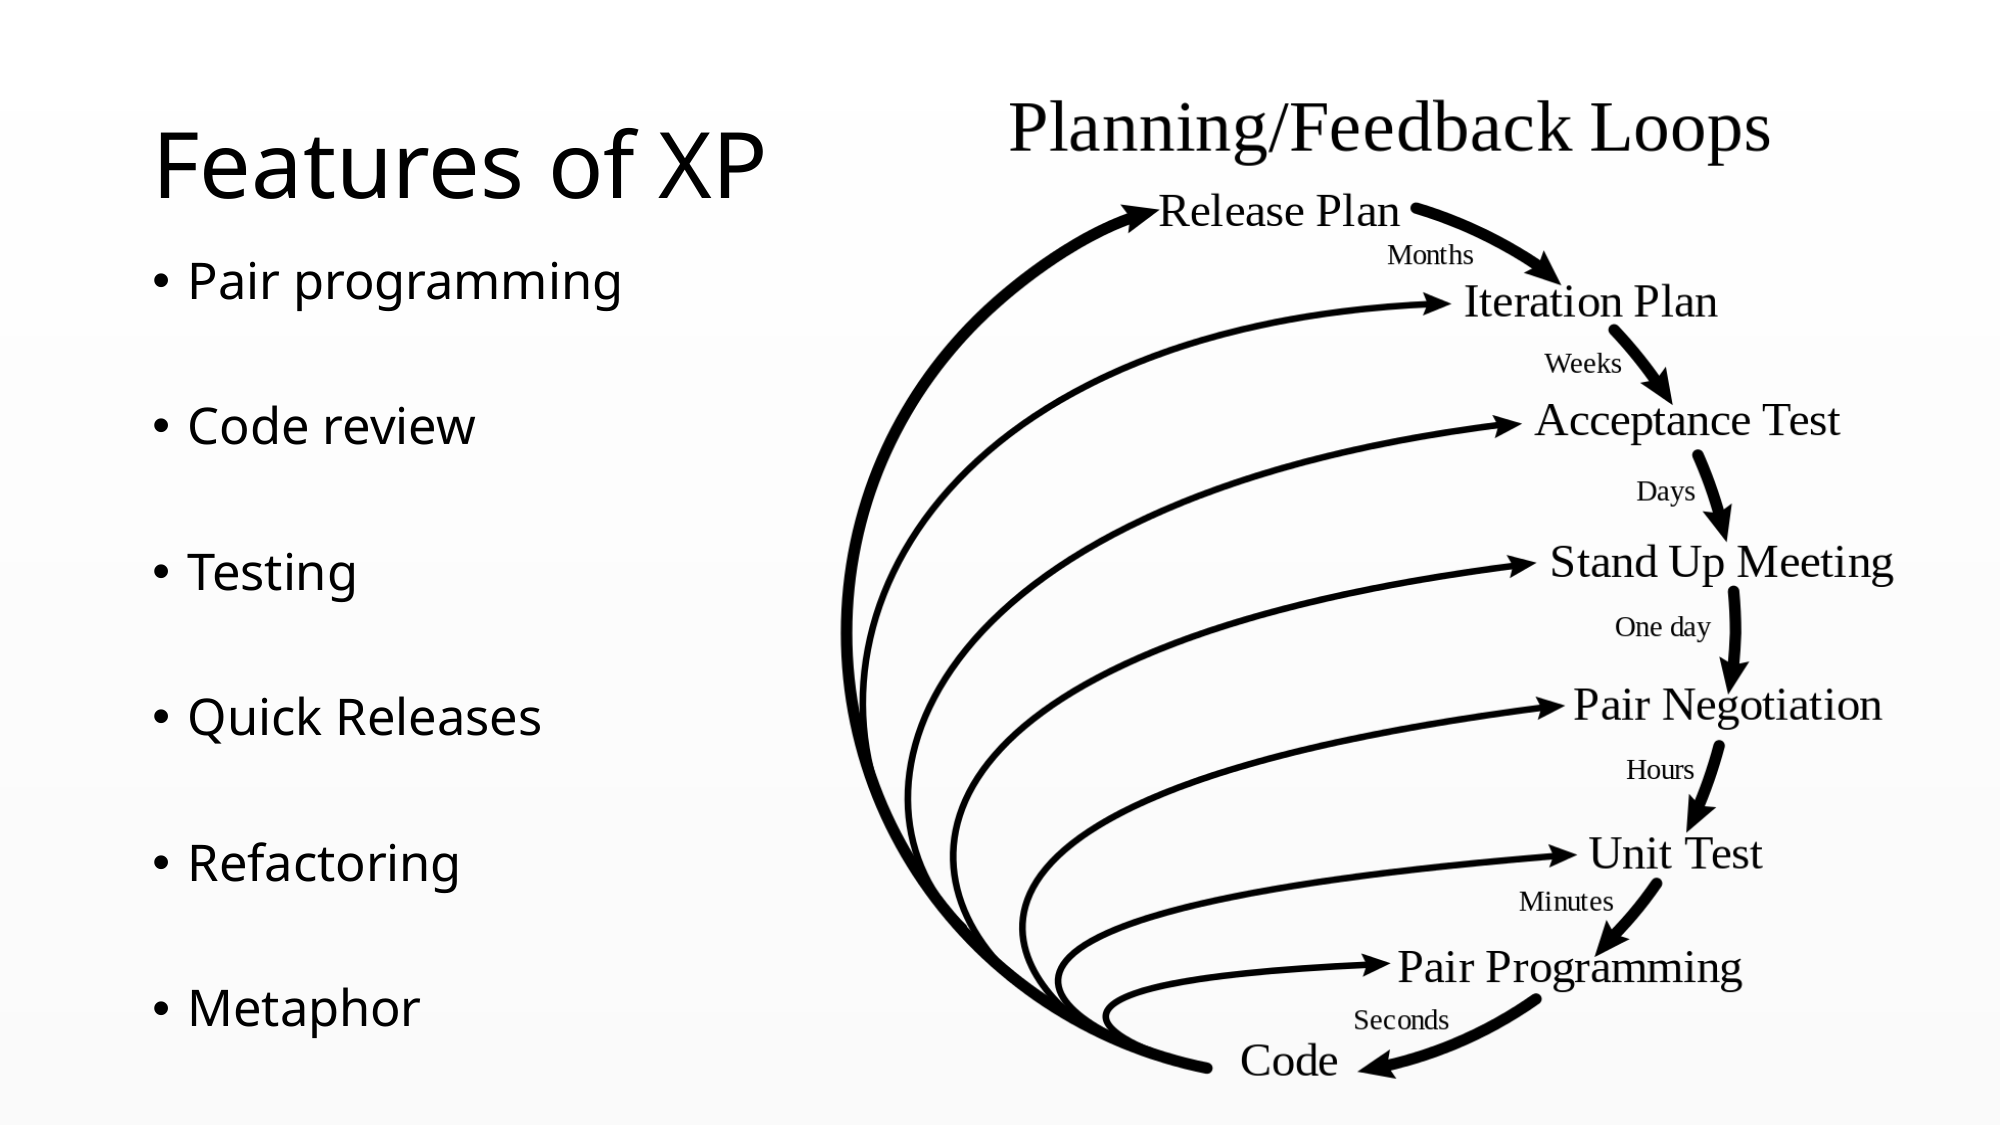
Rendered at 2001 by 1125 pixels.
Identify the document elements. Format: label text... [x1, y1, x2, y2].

list Pair programming Code review Testing Quick Releases Refactoring Metaphor [137, 247, 771, 1053]
title Features of XP [137, 59, 774, 278]
picture [774, 35, 2000, 1125]
